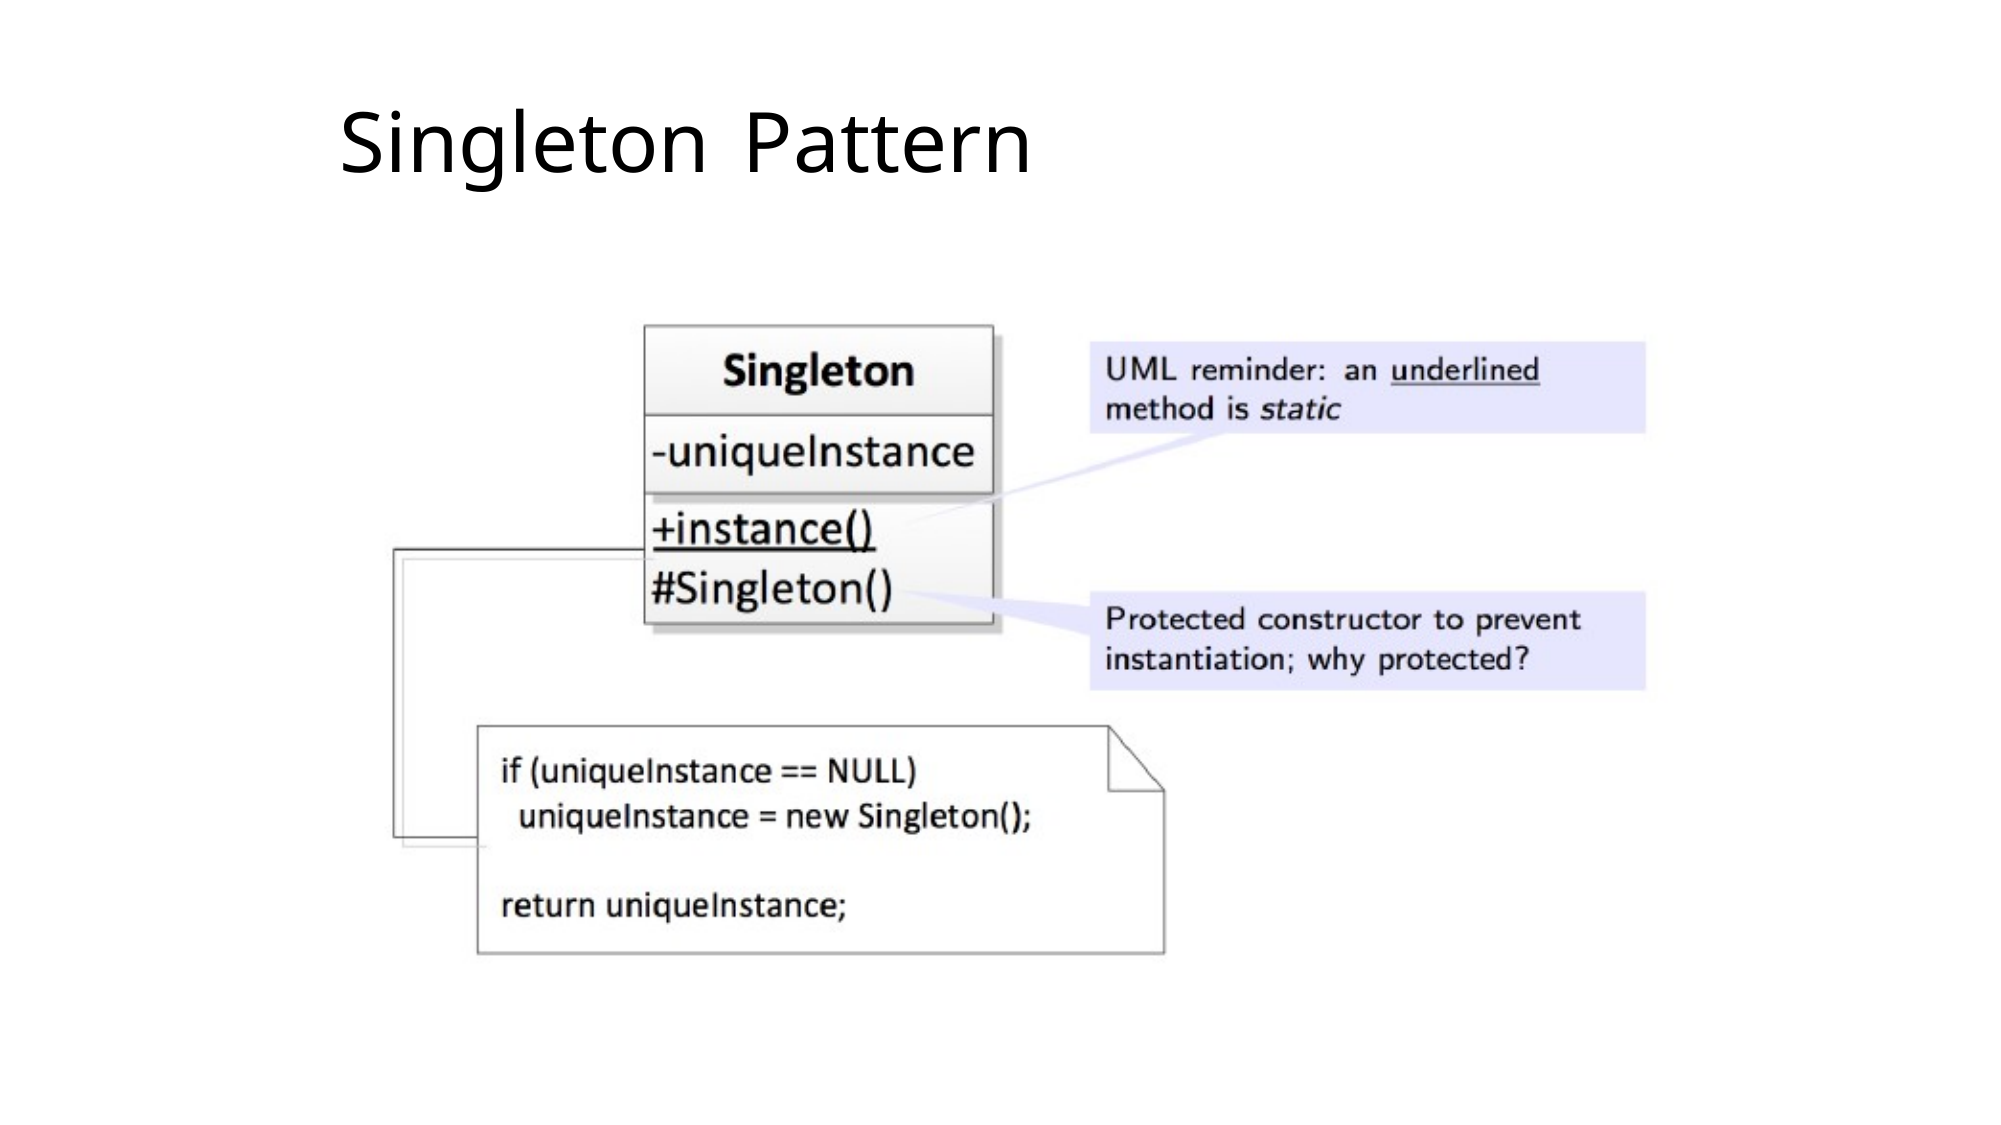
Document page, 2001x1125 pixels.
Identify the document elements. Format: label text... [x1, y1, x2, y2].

title Singleton Pattern [337, 88, 1069, 273]
text_box [324, 273, 1675, 994]
